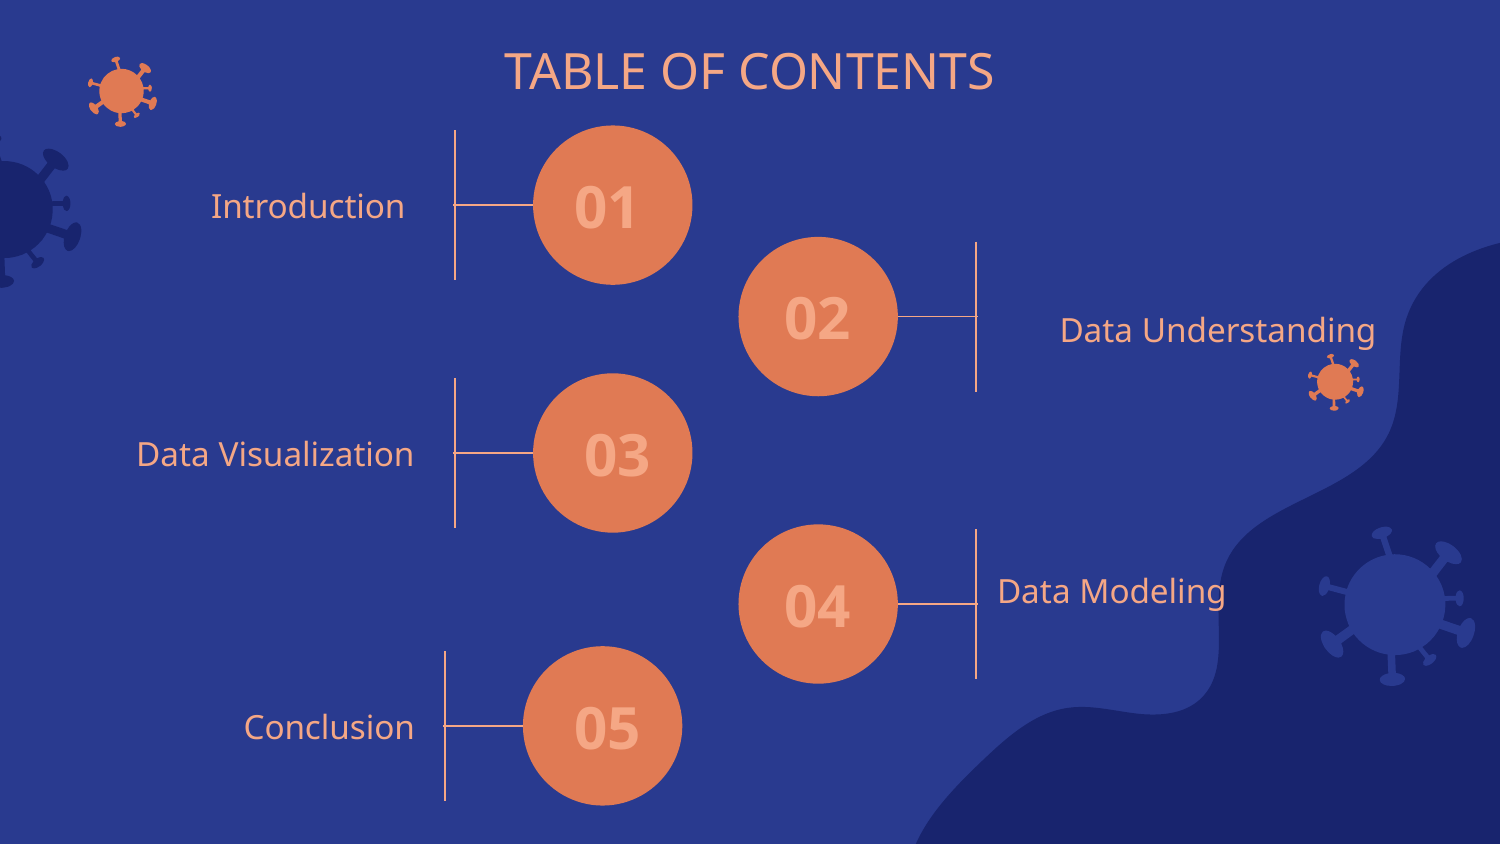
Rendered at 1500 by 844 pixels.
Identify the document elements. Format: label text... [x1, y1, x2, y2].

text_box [738, 524, 978, 684]
subtitle Data Visualization [0, 406, 430, 500]
subtitle Data Modeling [983, 543, 1427, 637]
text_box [453, 373, 693, 533]
title TABLE OF CONTENTS [433, 24, 1067, 149]
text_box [442, 645, 683, 806]
subtitle Data Understanding [1044, 282, 1489, 376]
subtitle Introduction [0, 158, 421, 252]
subtitle Conclusion [0, 679, 430, 773]
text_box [738, 236, 978, 397]
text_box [453, 125, 693, 286]
